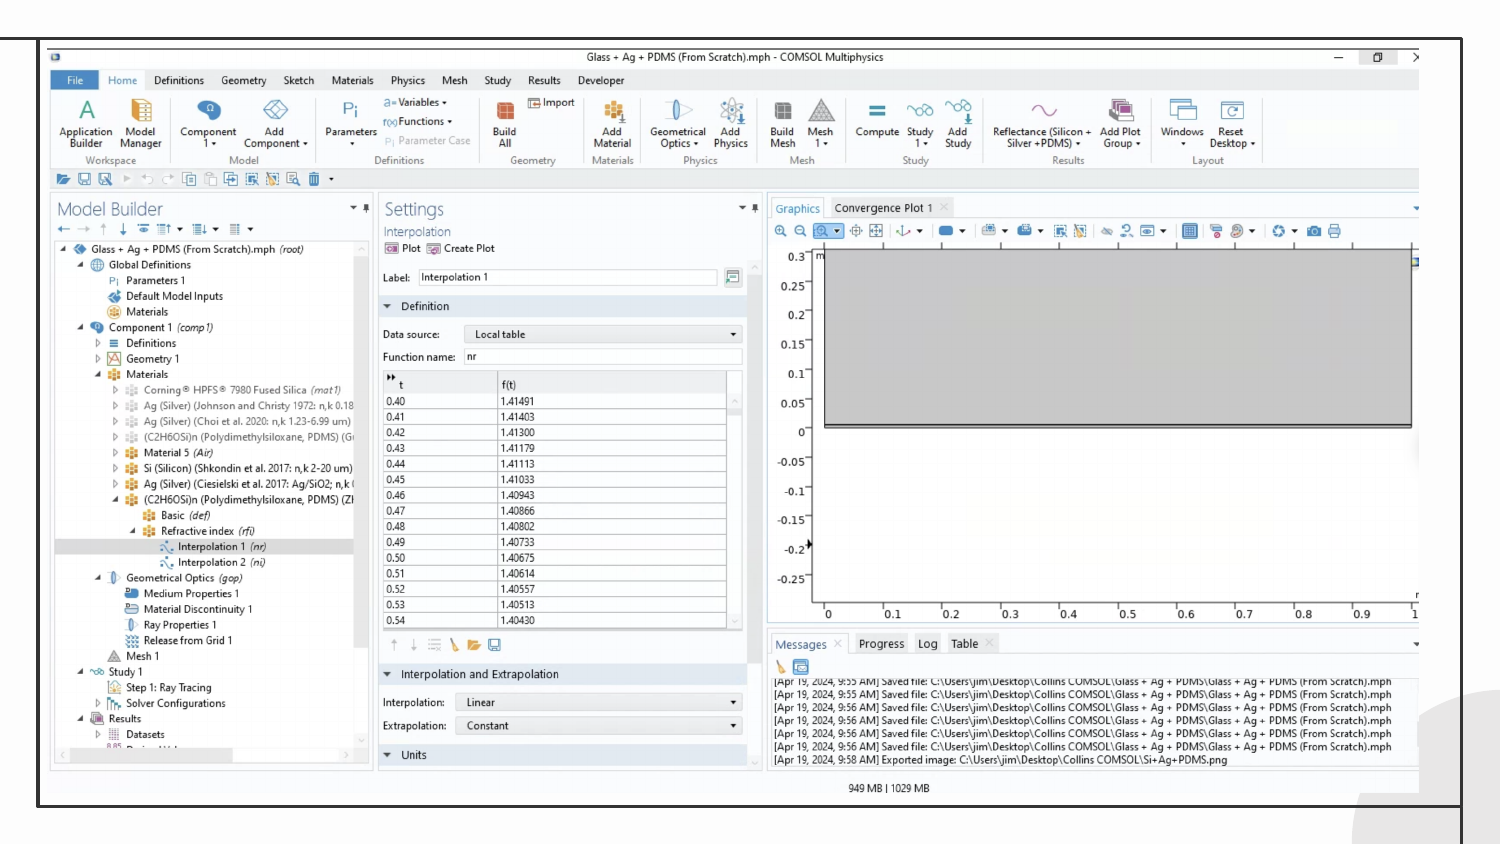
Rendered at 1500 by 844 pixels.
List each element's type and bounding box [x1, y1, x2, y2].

picture [47, 47, 1419, 794]
